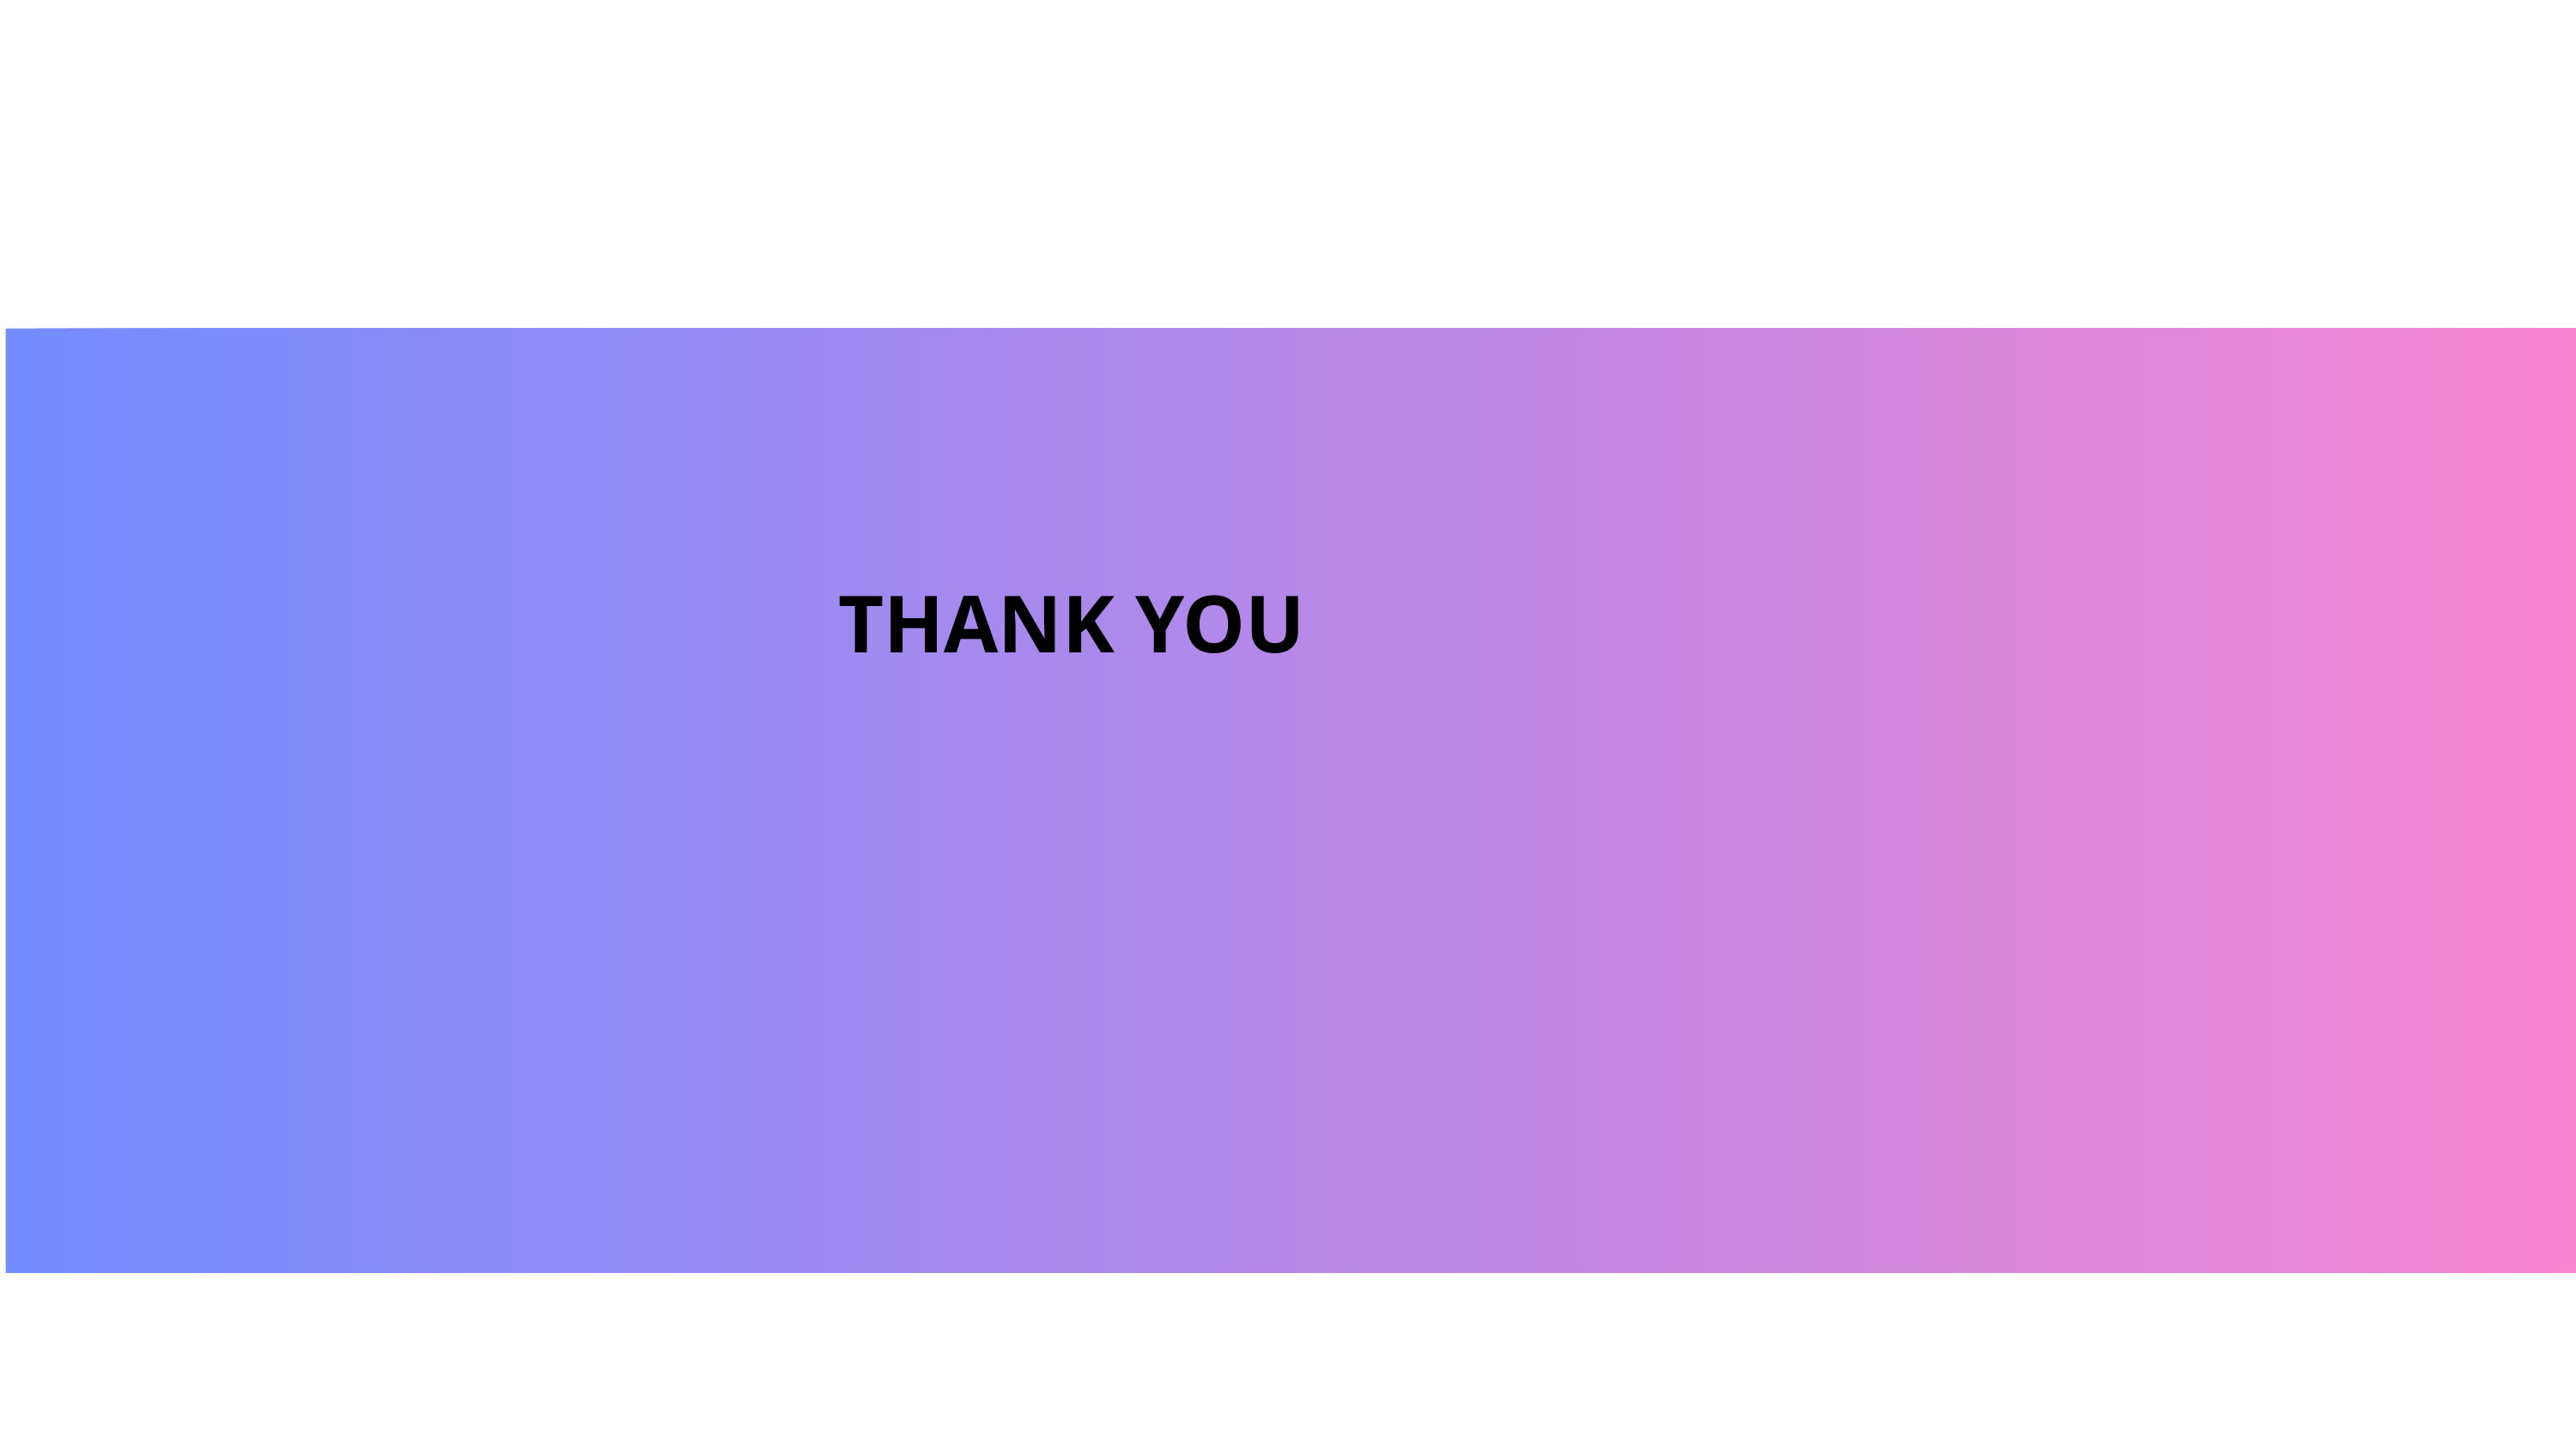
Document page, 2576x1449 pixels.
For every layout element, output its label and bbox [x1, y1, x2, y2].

text_box [5, 328, 2576, 1274]
